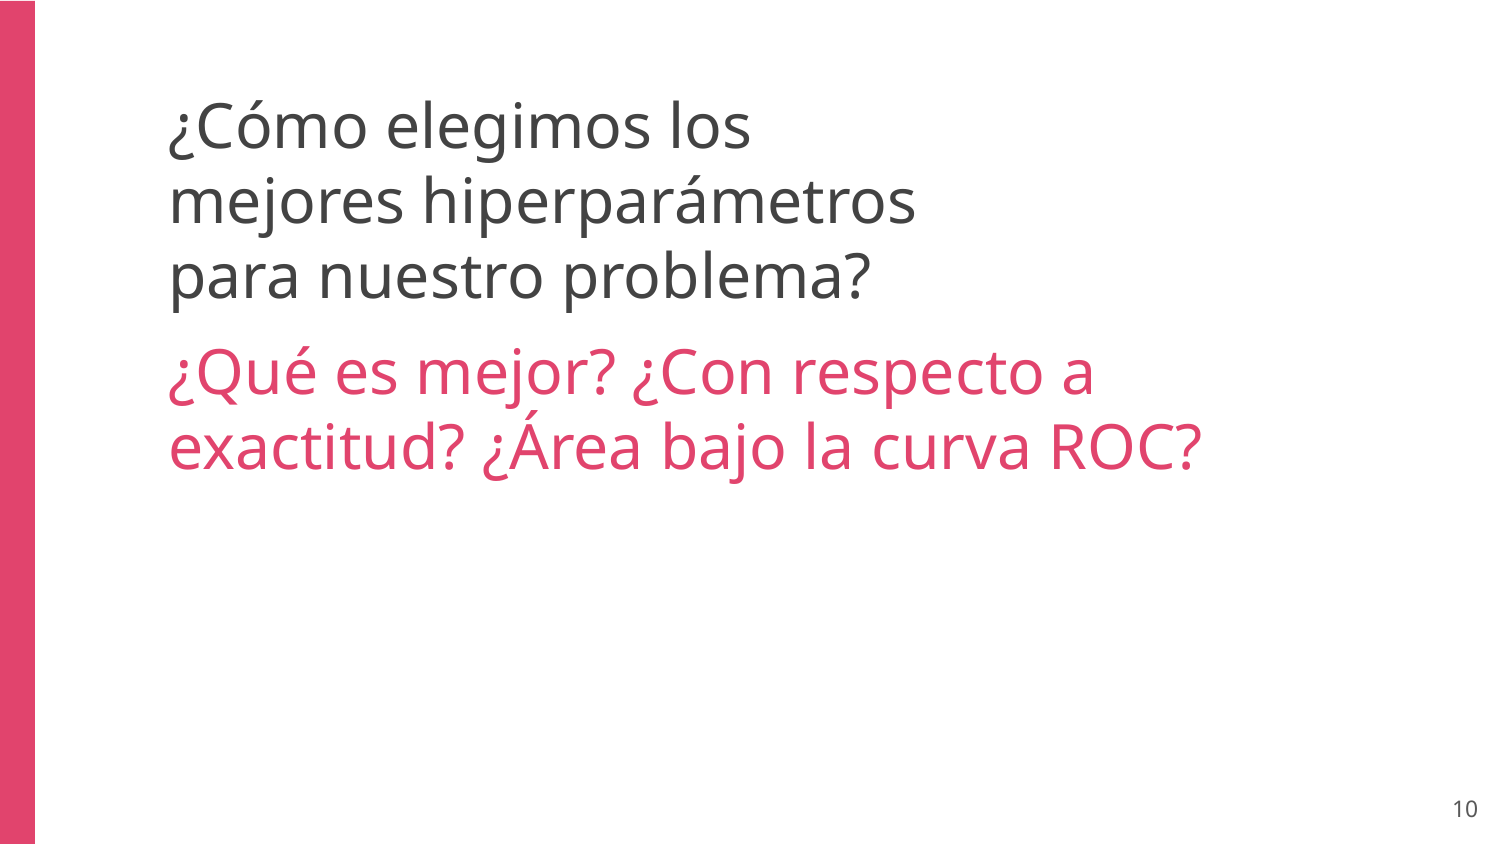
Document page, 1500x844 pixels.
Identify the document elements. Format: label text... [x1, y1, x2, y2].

text_box ¿Cómo elegimos los mejores hiperparámetros para nuestro problema? ¿Qué es mejor? ¿Con respecto a exactitud? ¿Área bajo la curva ROC? [153, 71, 1416, 371]
slide_number ‹#› [1403, 779, 1494, 844]
